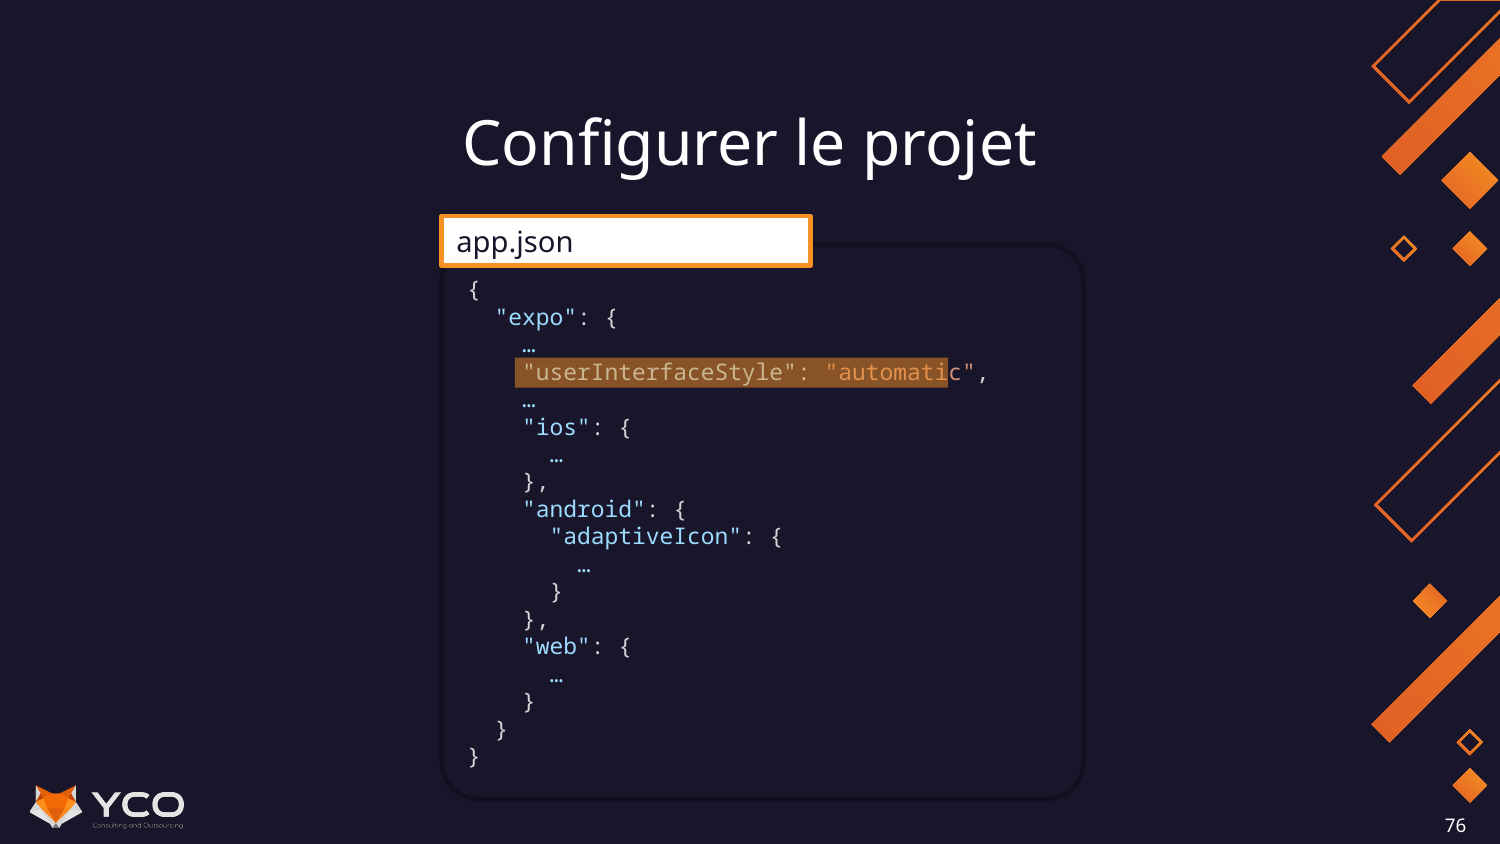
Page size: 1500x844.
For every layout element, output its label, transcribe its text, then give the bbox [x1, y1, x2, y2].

picture [29, 785, 184, 829]
text_box app.json [439, 214, 813, 268]
text_box { "expo": { … "userInterfaceStyle": "automatic", … "ios": { … }, "android": { "adaptiveIcon": { … } }, "web": { … } } } [439, 242, 1086, 802]
title Configurer le projet [98, 88, 1402, 182]
text_box [514, 357, 949, 388]
